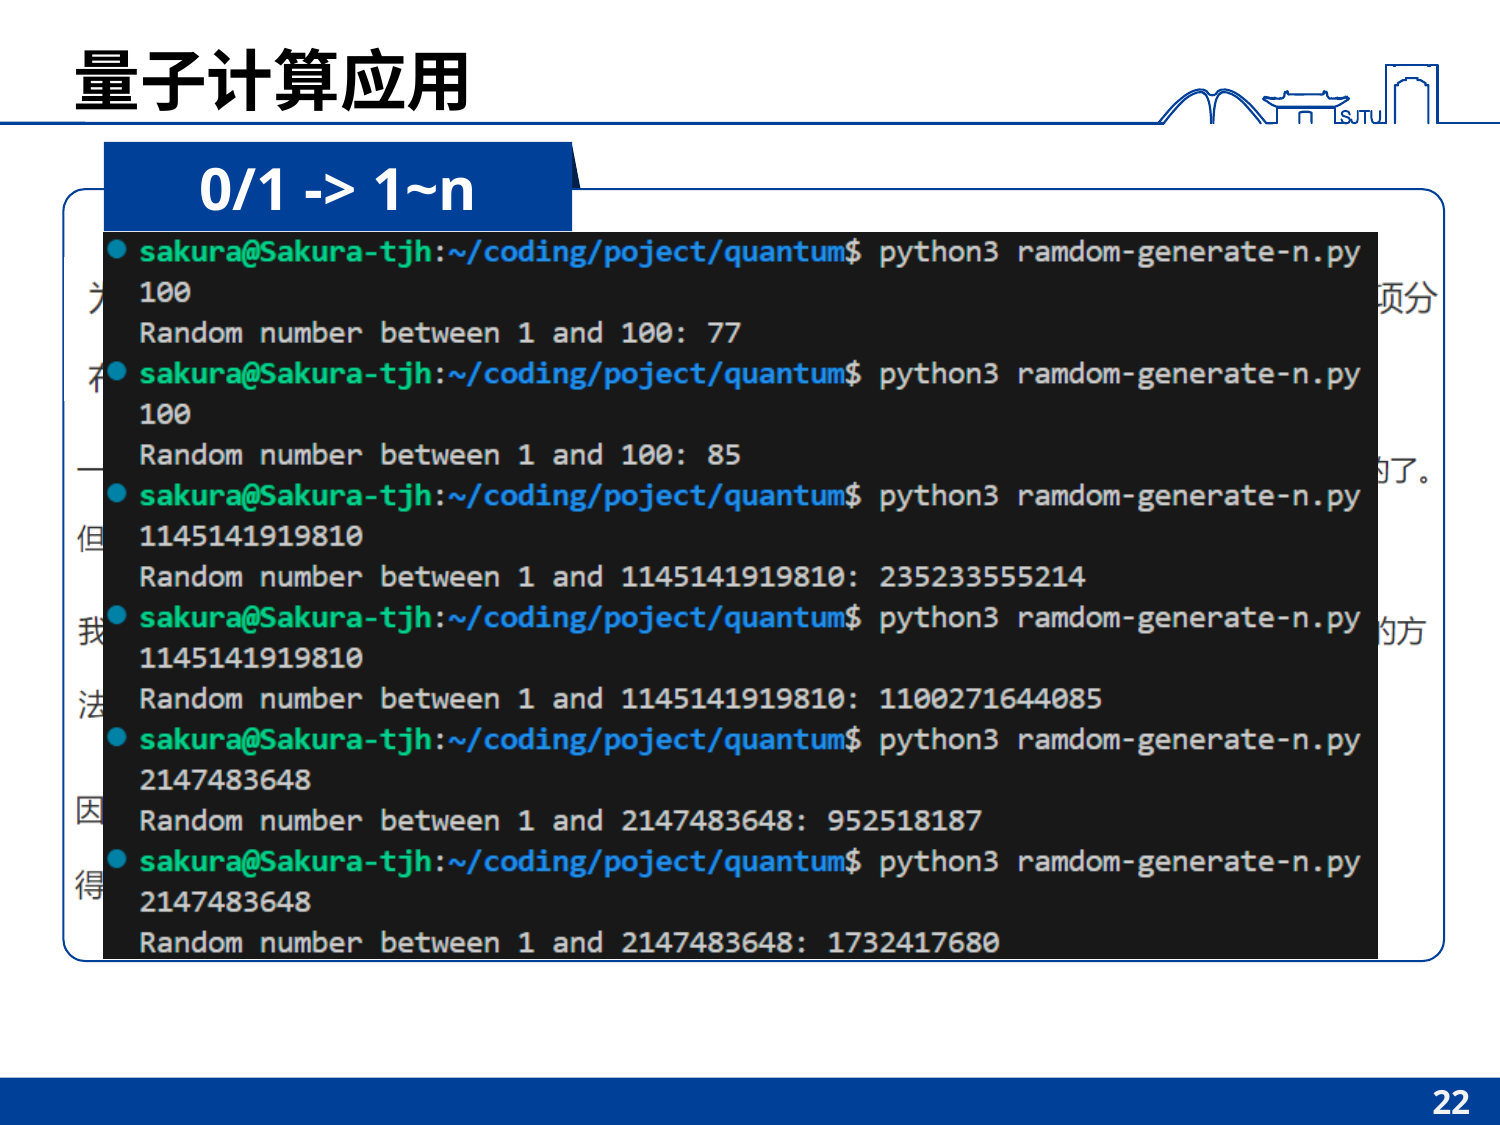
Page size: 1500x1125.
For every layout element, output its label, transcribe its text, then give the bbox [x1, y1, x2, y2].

picture [64, 232, 1441, 959]
title 量子计算应用 [58, 34, 1439, 128]
text_box [573, 149, 581, 188]
text_box 0/1 -> 1~n [103, 141, 573, 232]
text_box [62, 188, 1446, 963]
